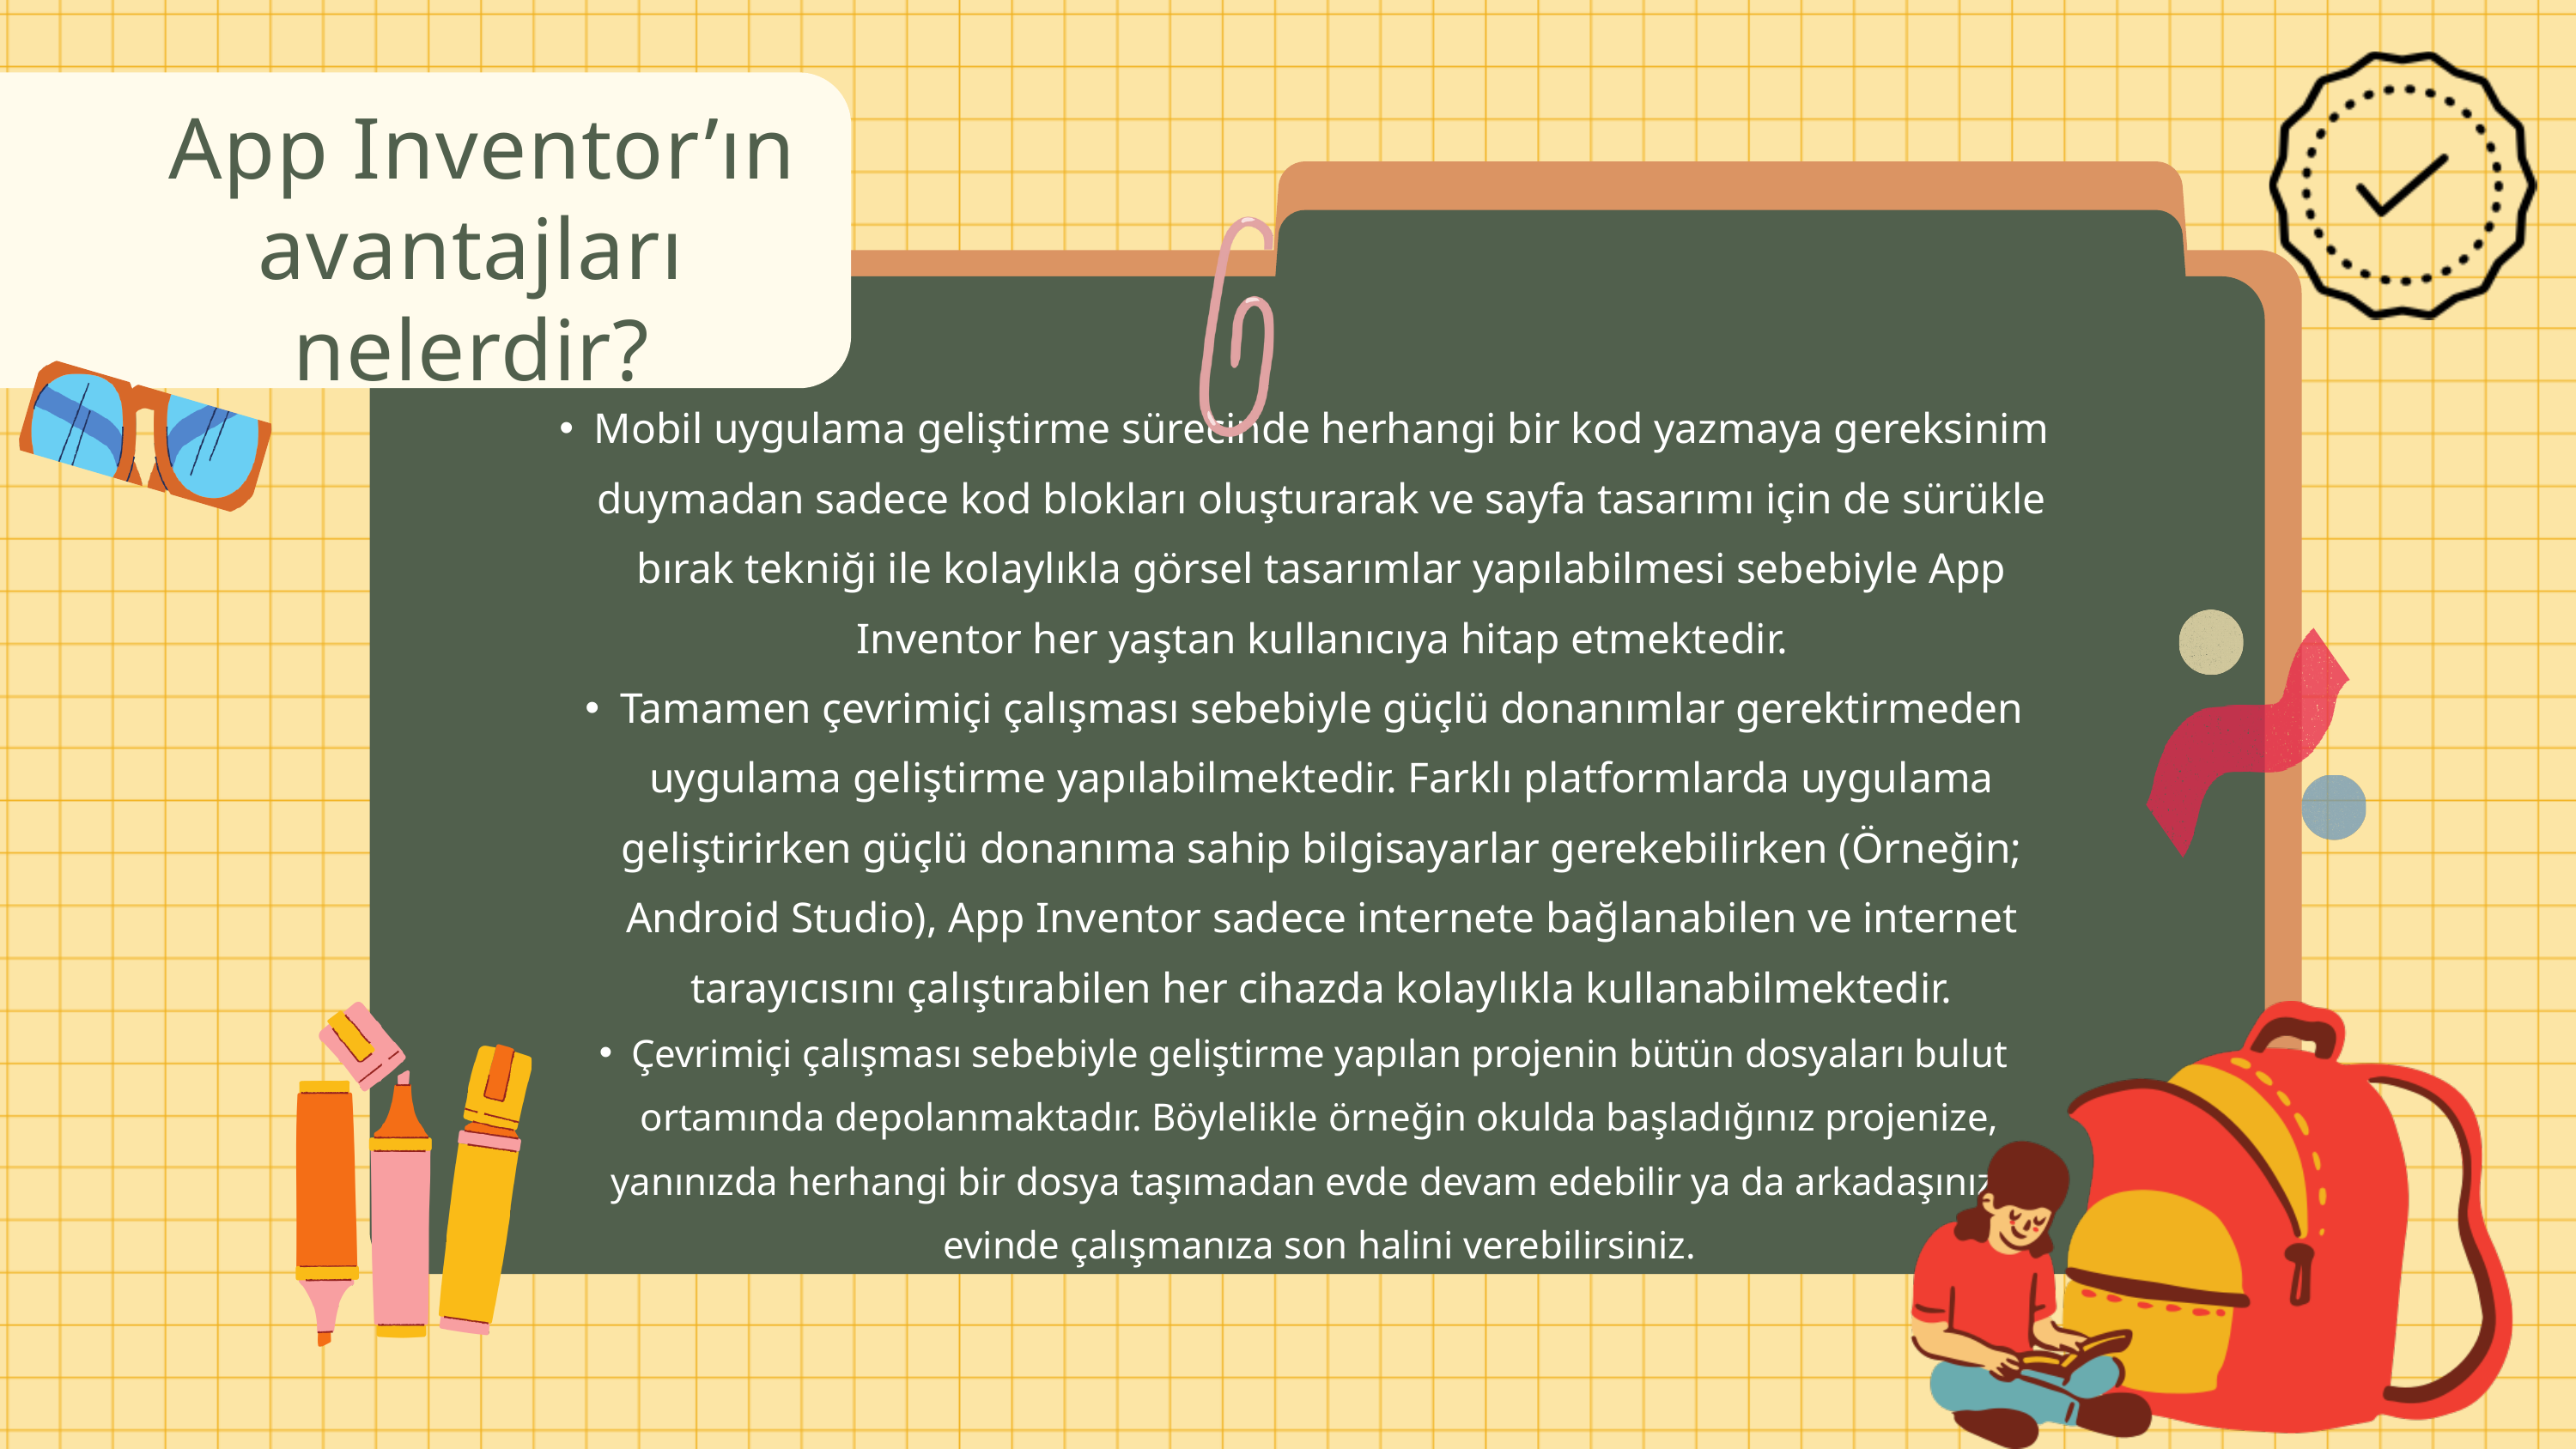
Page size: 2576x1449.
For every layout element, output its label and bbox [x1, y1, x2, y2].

text_box [1910, 1001, 2513, 1449]
text_box [0, 72, 852, 389]
text_box [855, 249, 1268, 275]
text_box [2305, 775, 2366, 840]
text_box [295, 1001, 532, 1347]
text_box [2192, 249, 2302, 1246]
text_box [369, 276, 2265, 1275]
text_box [1273, 161, 2188, 209]
text_box [1273, 209, 2188, 321]
text_box [2269, 52, 2537, 320]
text_box [2305, 615, 2403, 783]
text_box [1199, 216, 1268, 248]
text_box [0, 0, 2576, 1449]
text_box [15, 396, 274, 517]
